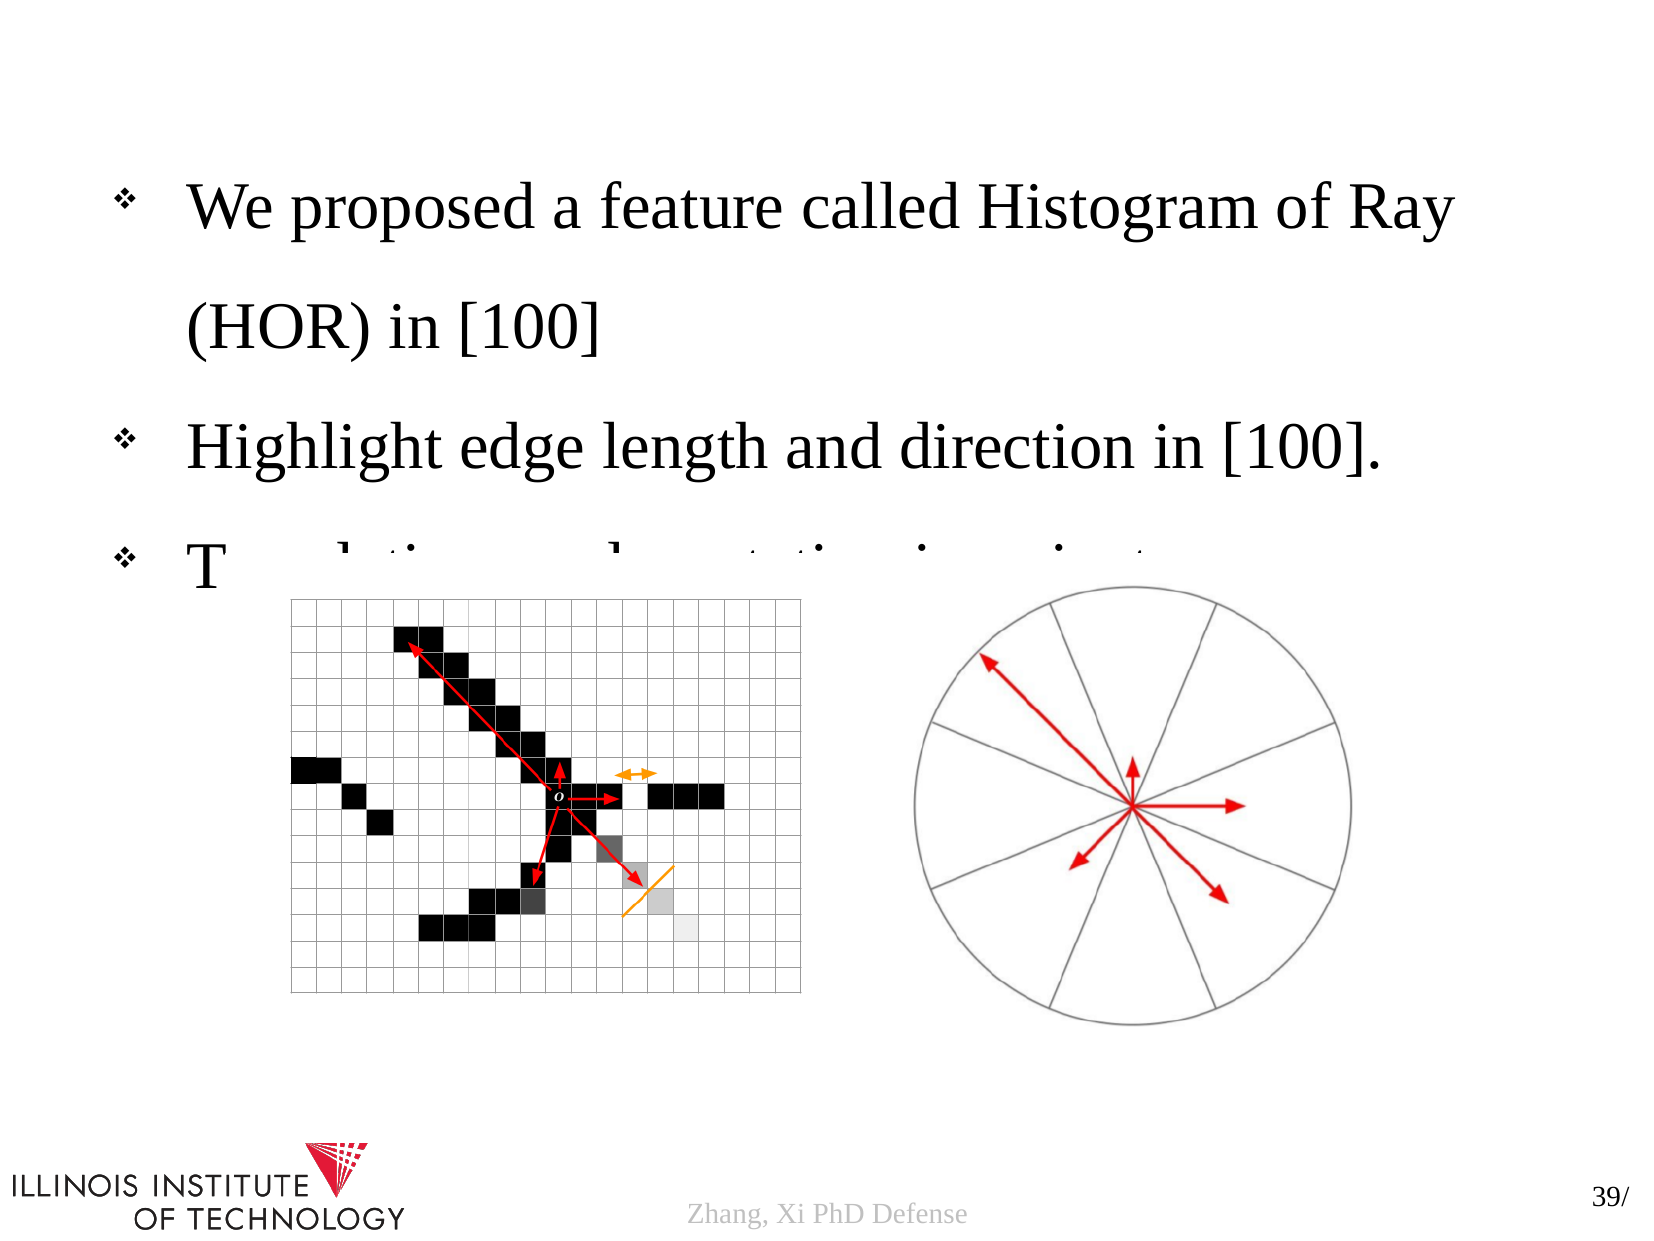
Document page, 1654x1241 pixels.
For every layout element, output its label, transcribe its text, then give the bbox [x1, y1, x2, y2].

text_box We proposed a feature called Histogram of Ray (HOR) in [100] Highlight edge length and direction in [100]. Translation, scale, rotation invariant. [96, 114, 1550, 610]
footer Zhang, Xi PhD Defense [565, 1194, 1090, 1241]
slide_number 39/ [1193, 1176, 1630, 1241]
picture [13, 1142, 405, 1230]
picture [225, 553, 1410, 1059]
